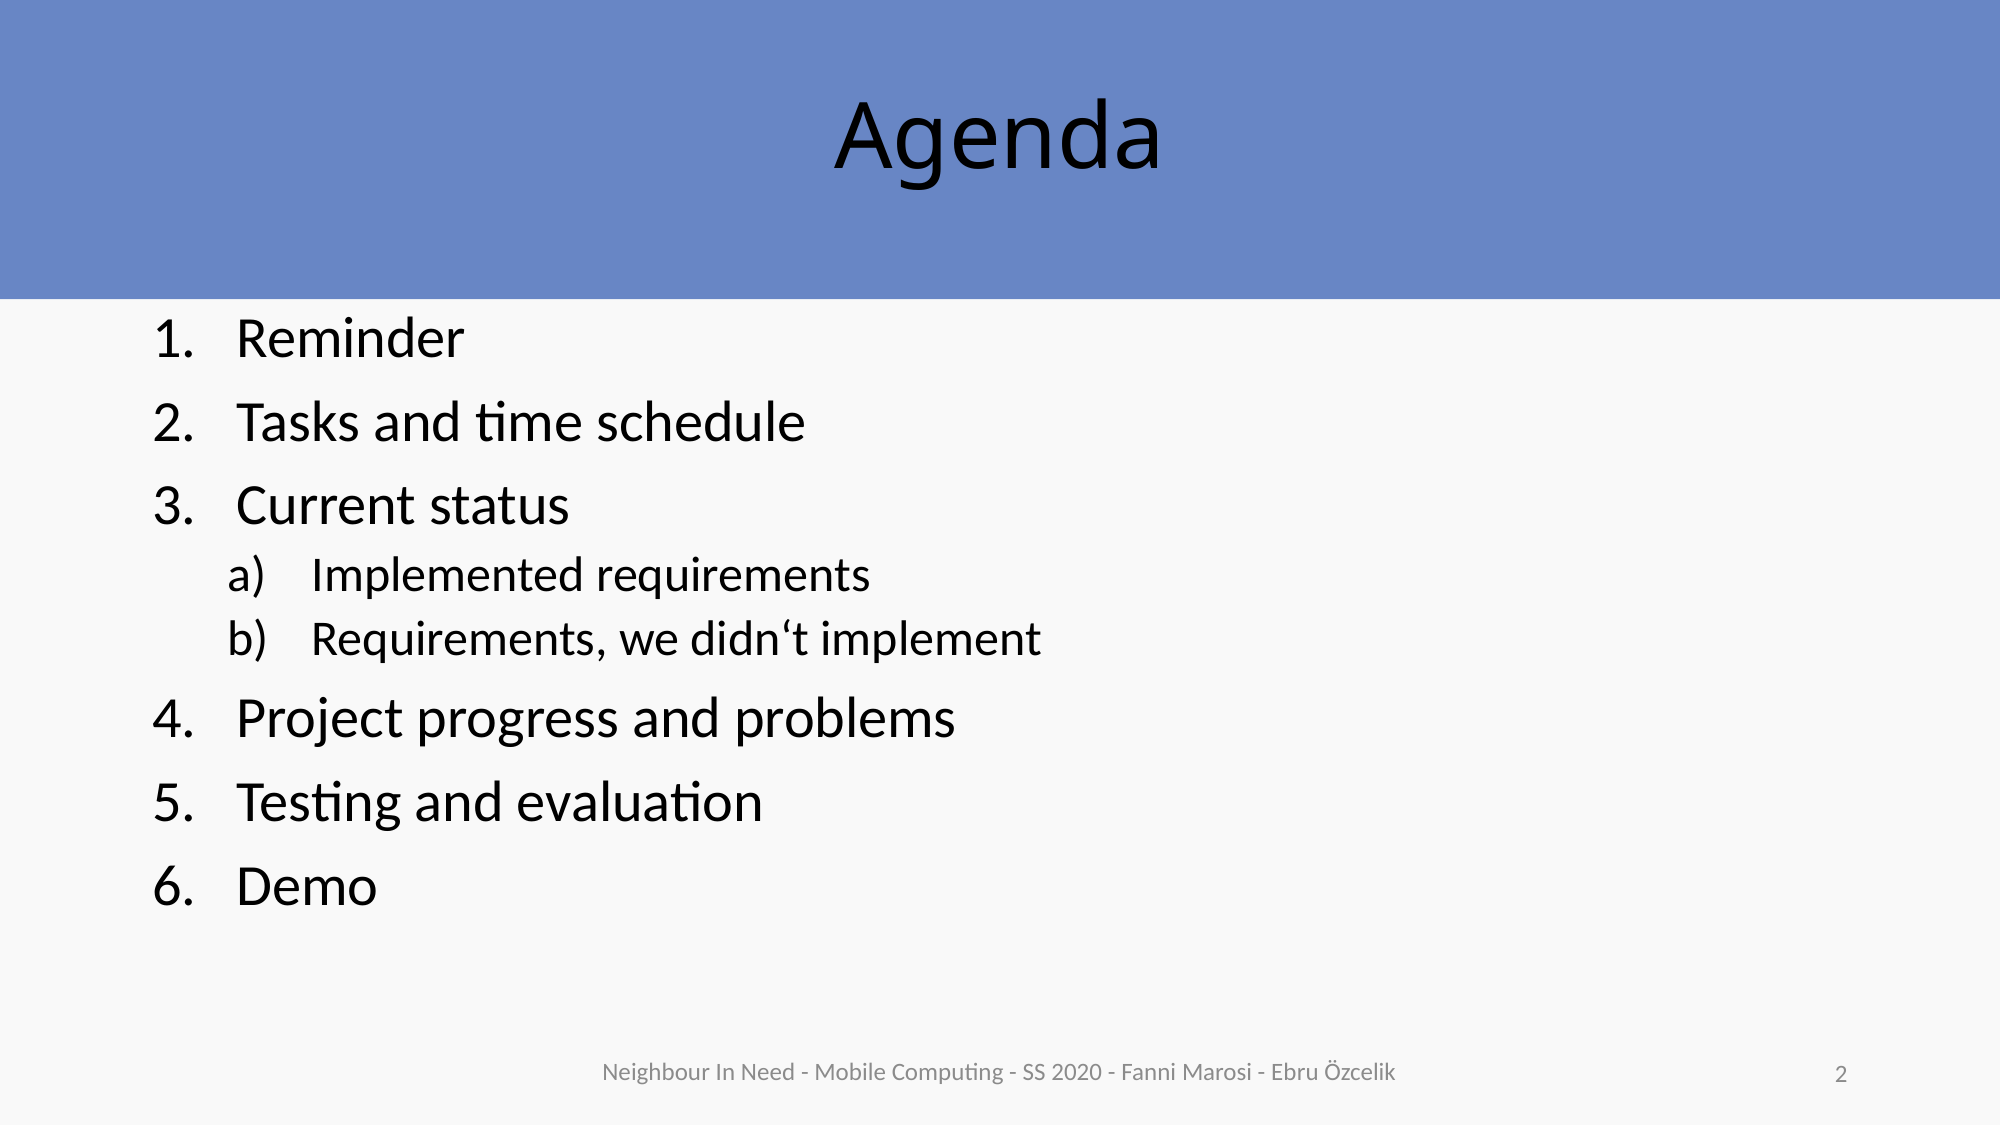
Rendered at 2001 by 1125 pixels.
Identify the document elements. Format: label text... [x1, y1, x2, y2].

slide_number 2 [1633, 1042, 1863, 1103]
footer Neighbour In Need - Mobile Computing - SS 2020 - Fanni Marosi - Ebru Özcelik [473, 1040, 1527, 1101]
text_box Reminder Tasks and time schedule Current status Implemented requirements Requirements, we didn‘t implement Project progress and problems Testing and evaluation Demo [137, 299, 1863, 1014]
text_box Agenda [796, 81, 1204, 194]
